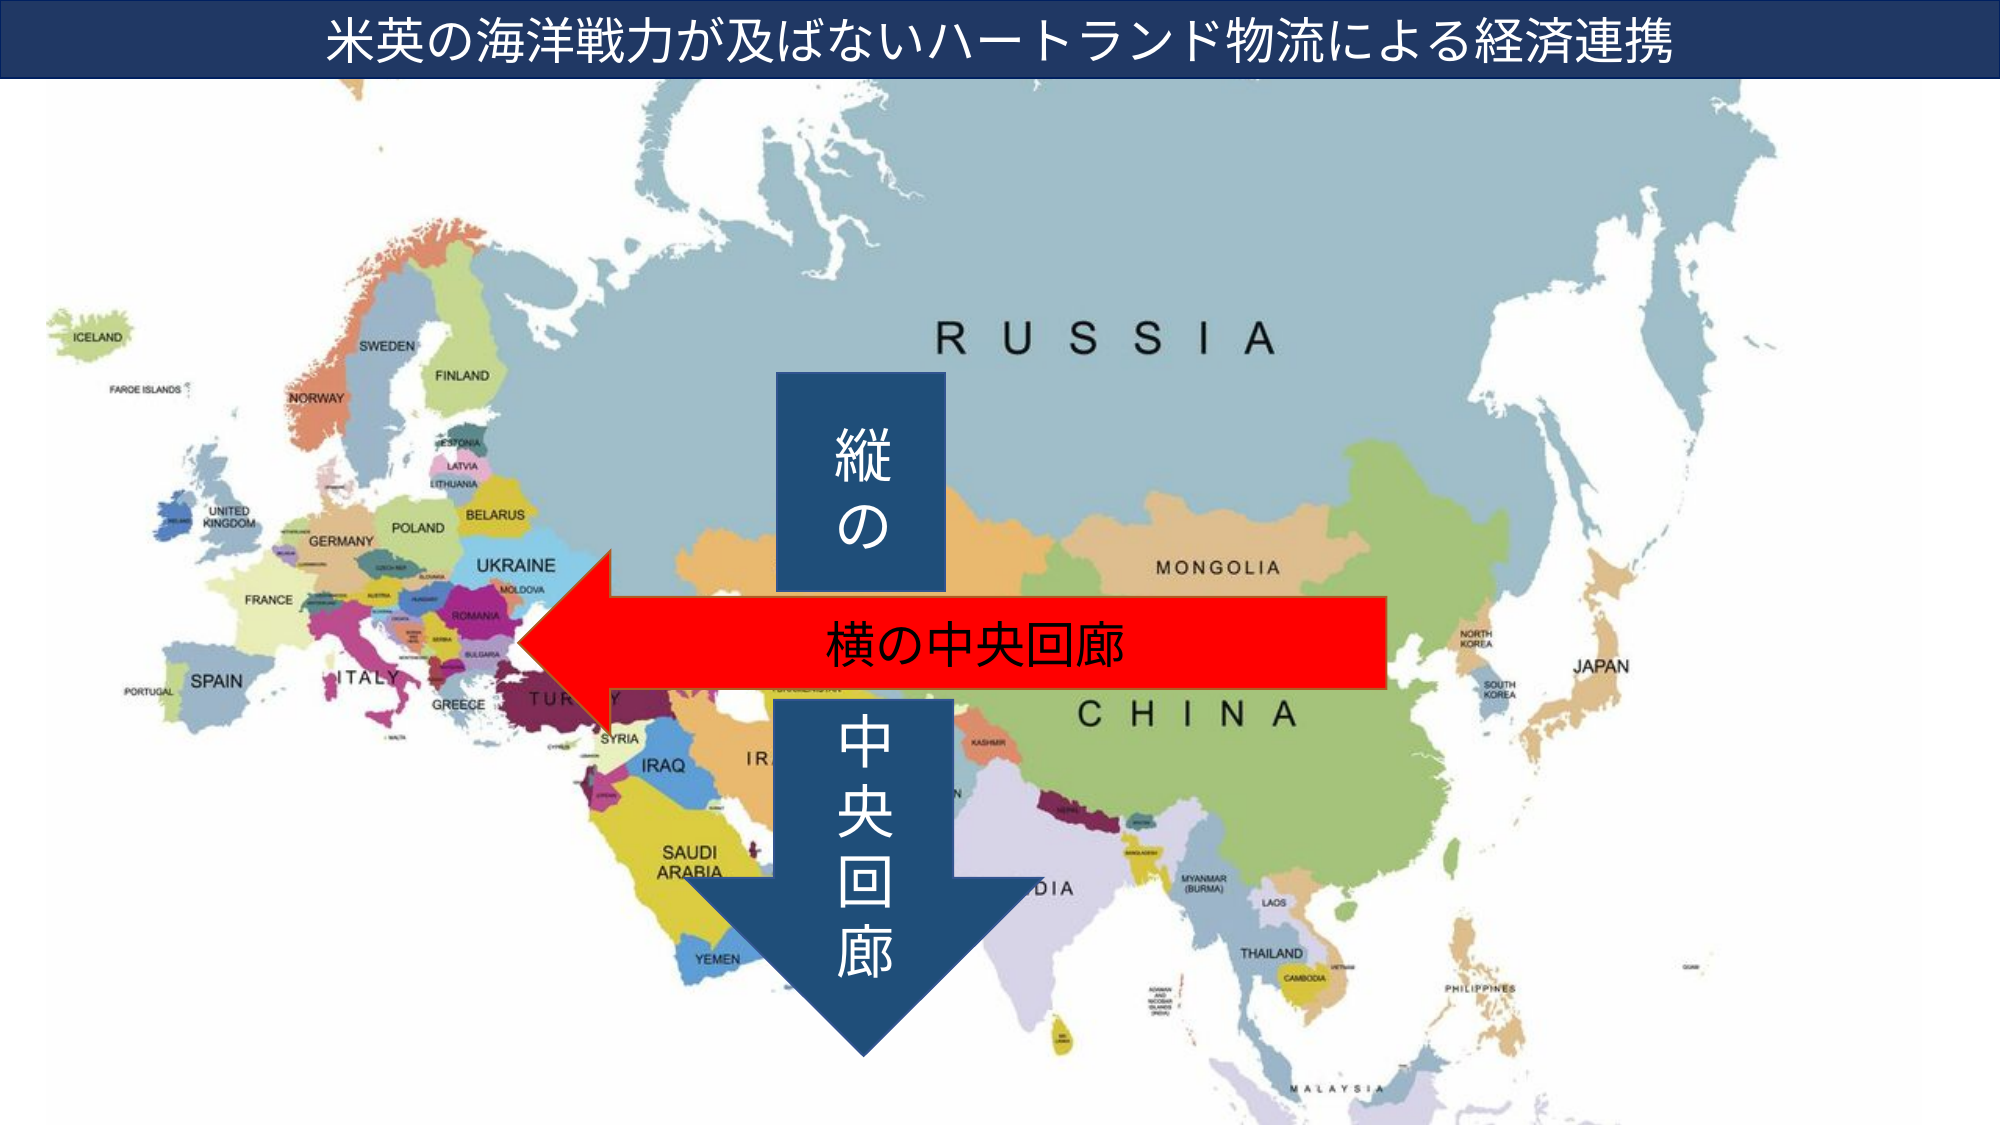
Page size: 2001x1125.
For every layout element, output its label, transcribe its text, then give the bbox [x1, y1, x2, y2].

picture [46, 68, 1922, 1125]
text_box 米英の海洋戦力が及ばないハートランド物流による経済連携 [0, 0, 2000, 79]
